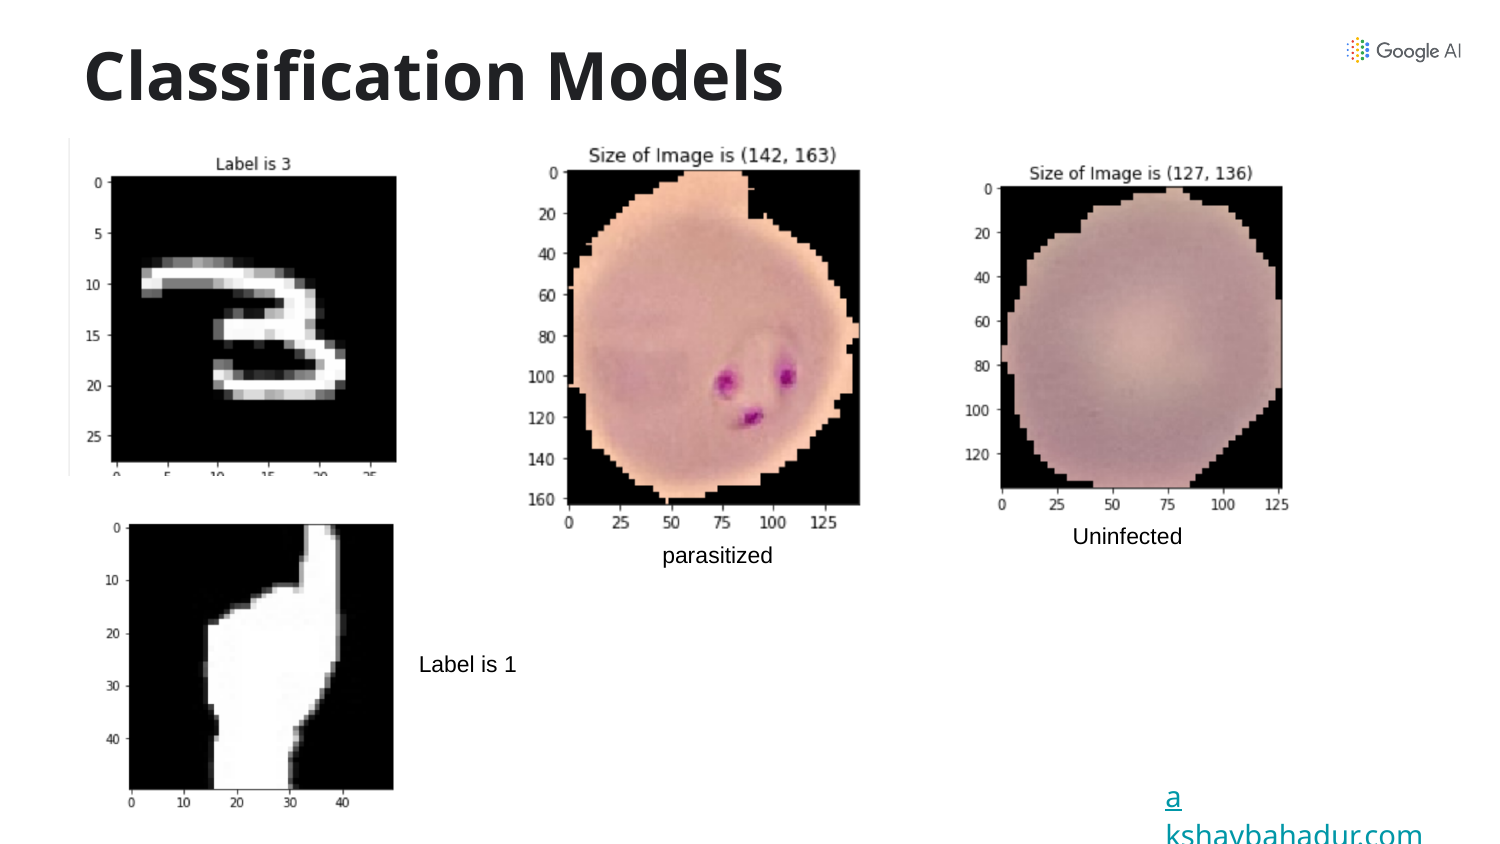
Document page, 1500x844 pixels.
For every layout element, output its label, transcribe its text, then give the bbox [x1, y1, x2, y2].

text_box akshaybahadur.com [1150, 762, 1449, 820]
title Classification Models [68, 18, 1368, 100]
text_box parasitized [647, 546, 789, 576]
text_box Uninfected [1057, 526, 1198, 557]
picture [1368, 31, 1476, 69]
picture [527, 138, 867, 538]
picture [956, 159, 1300, 517]
picture [101, 513, 398, 813]
text_box Label is 1 [403, 641, 532, 685]
picture [68, 138, 461, 476]
